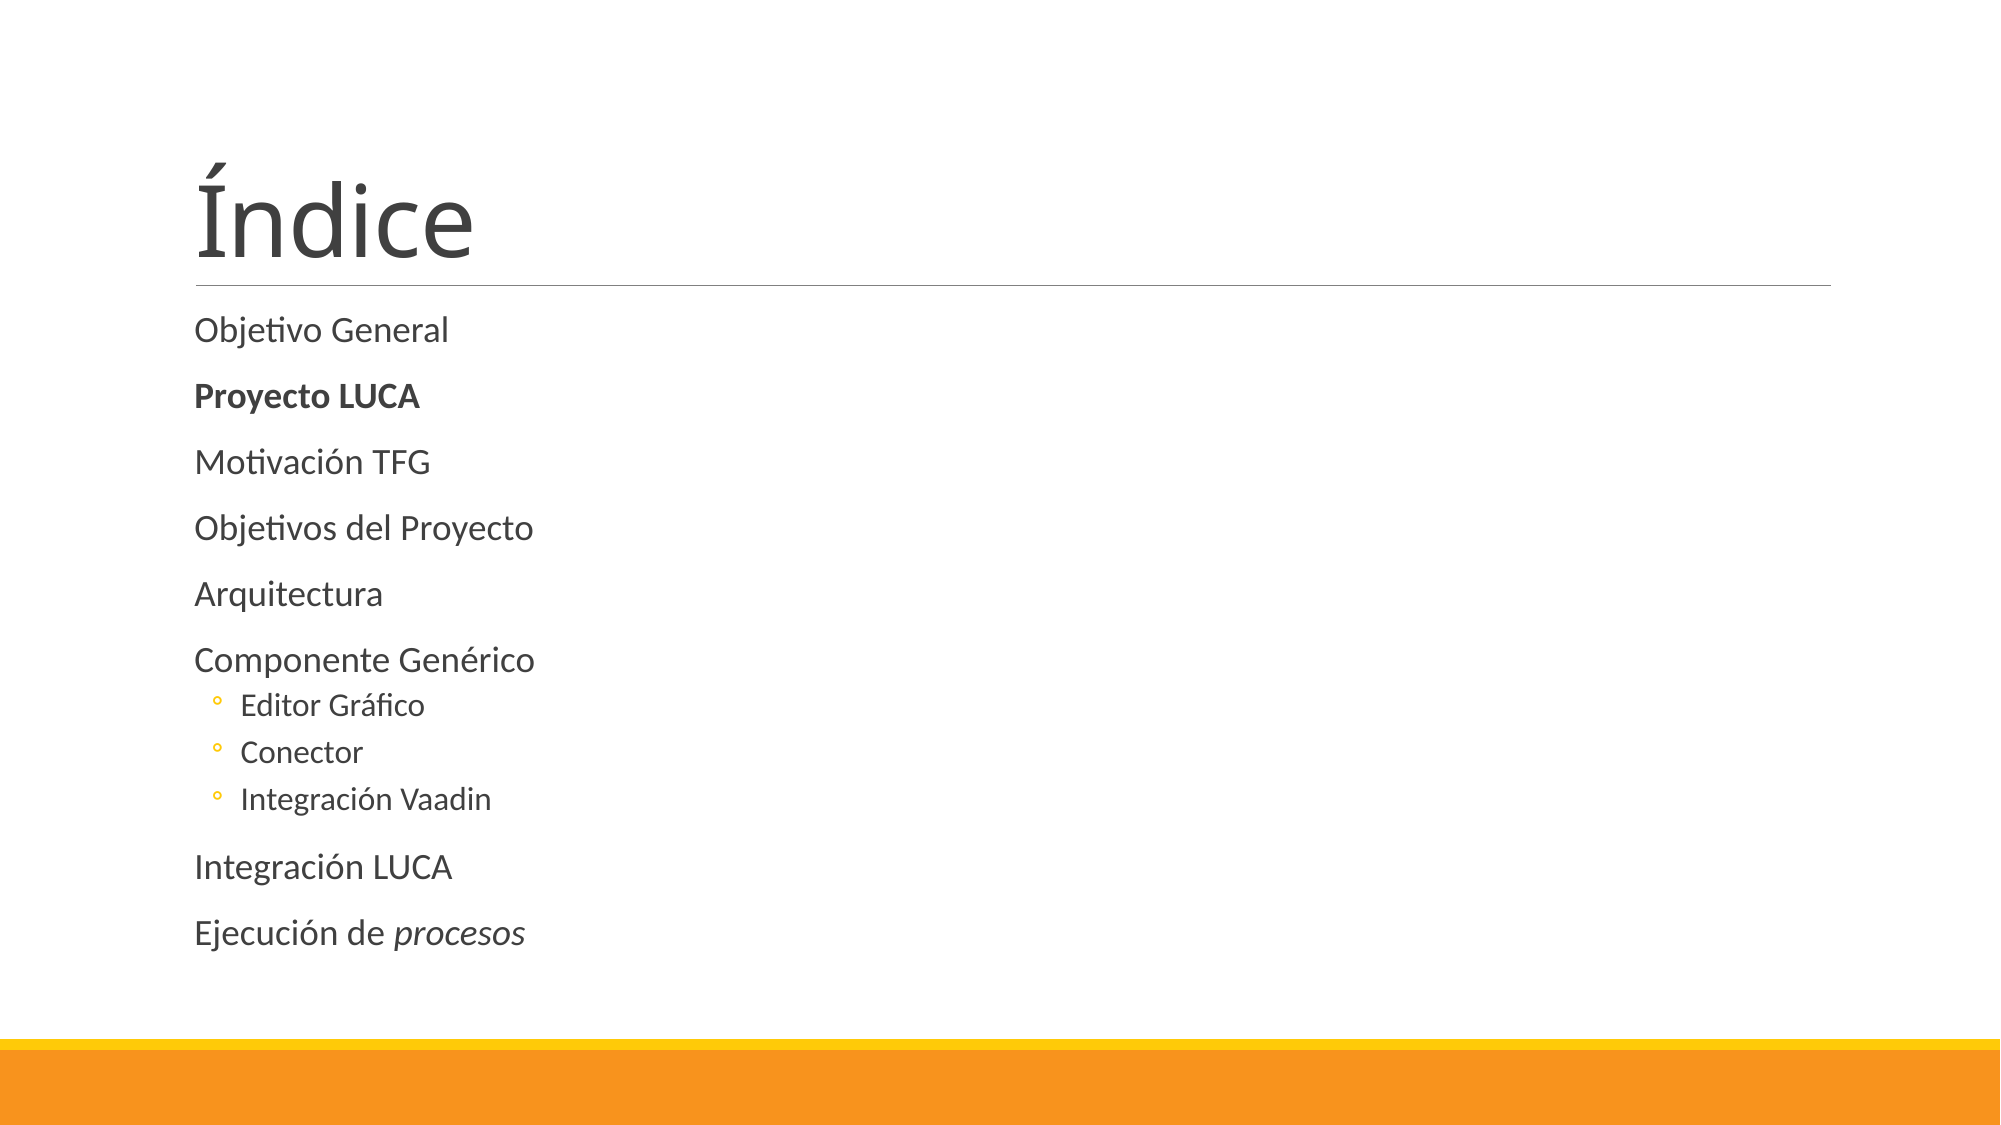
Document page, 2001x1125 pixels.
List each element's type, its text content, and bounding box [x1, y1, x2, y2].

list Objetivo General Proyecto LUCA Motivación TFG Objetivos del Proyecto Arquitectura Componente Genérico Editor Gráfico Conector Integración Vaadin Integración LUCA Ejecución de procesos [180, 302, 1830, 963]
title Índice [180, 47, 1830, 285]
